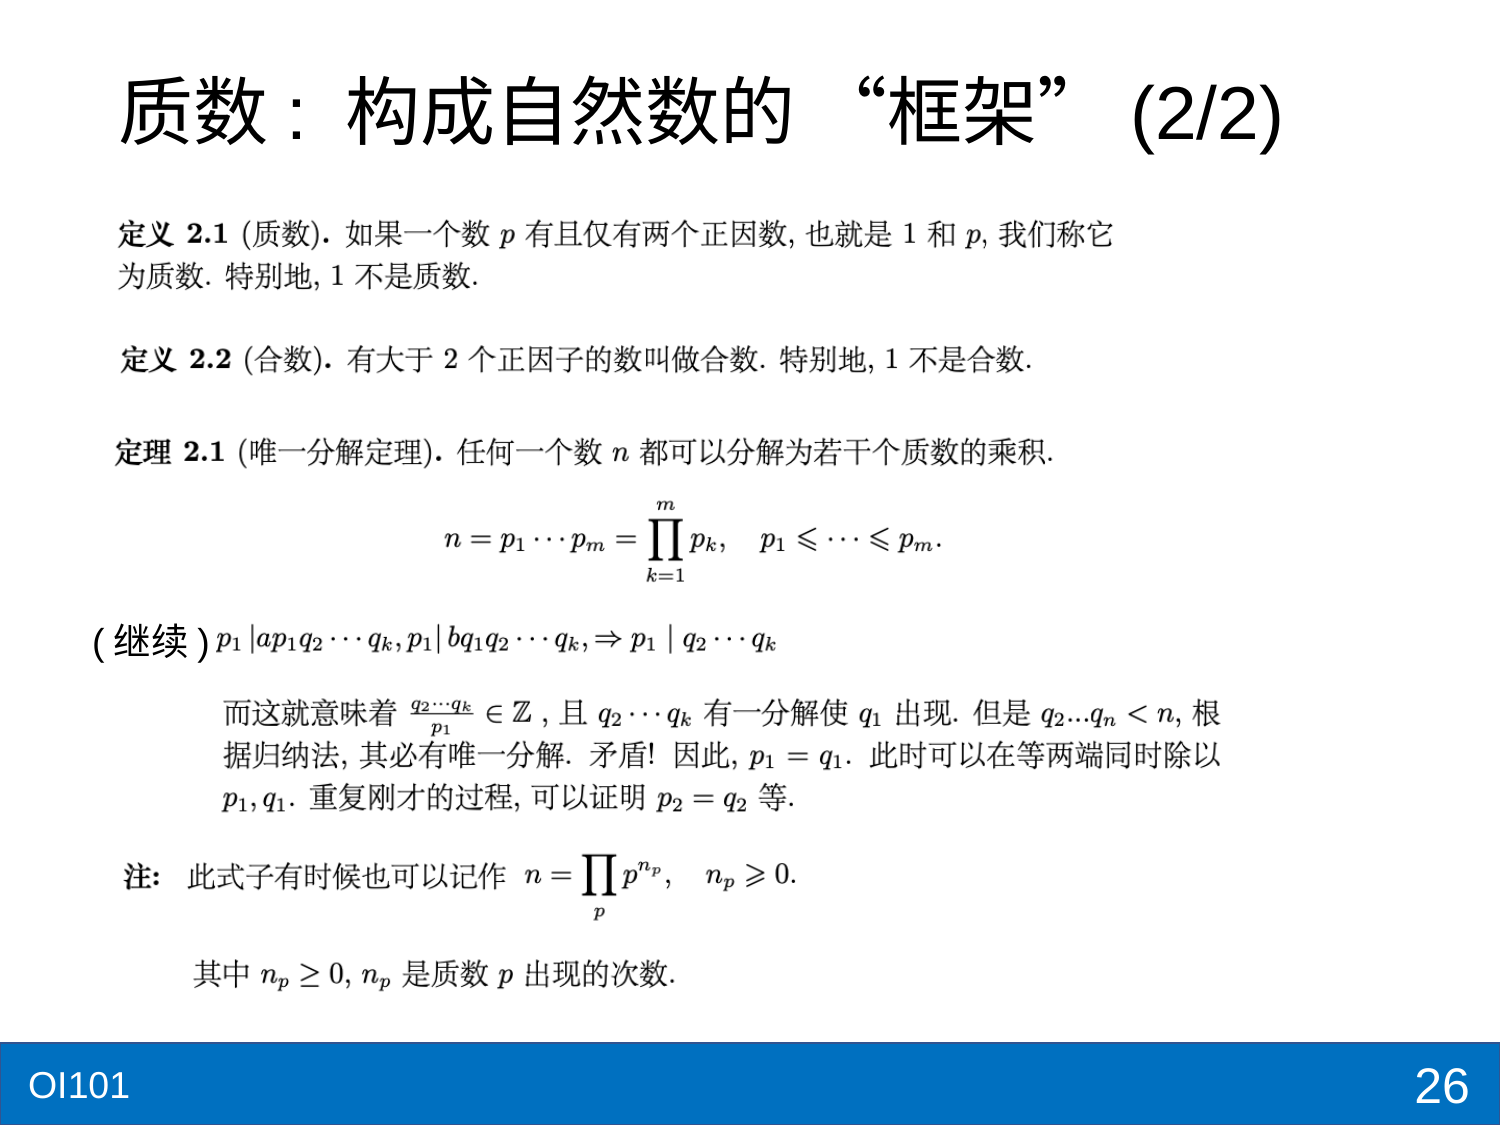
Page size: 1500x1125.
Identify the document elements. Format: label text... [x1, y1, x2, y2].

slide_number 26 [1147, 1054, 1485, 1114]
text_box (继续) [77, 610, 225, 671]
picture [216, 616, 780, 661]
picture [216, 688, 1230, 823]
picture [185, 951, 690, 1004]
title 质数: 构成自然数的 “框架”(2/2) [103, 59, 1397, 171]
picture [114, 836, 819, 931]
picture [114, 337, 1123, 395]
picture [103, 206, 1135, 307]
picture [103, 425, 1070, 480]
picture [426, 492, 965, 589]
